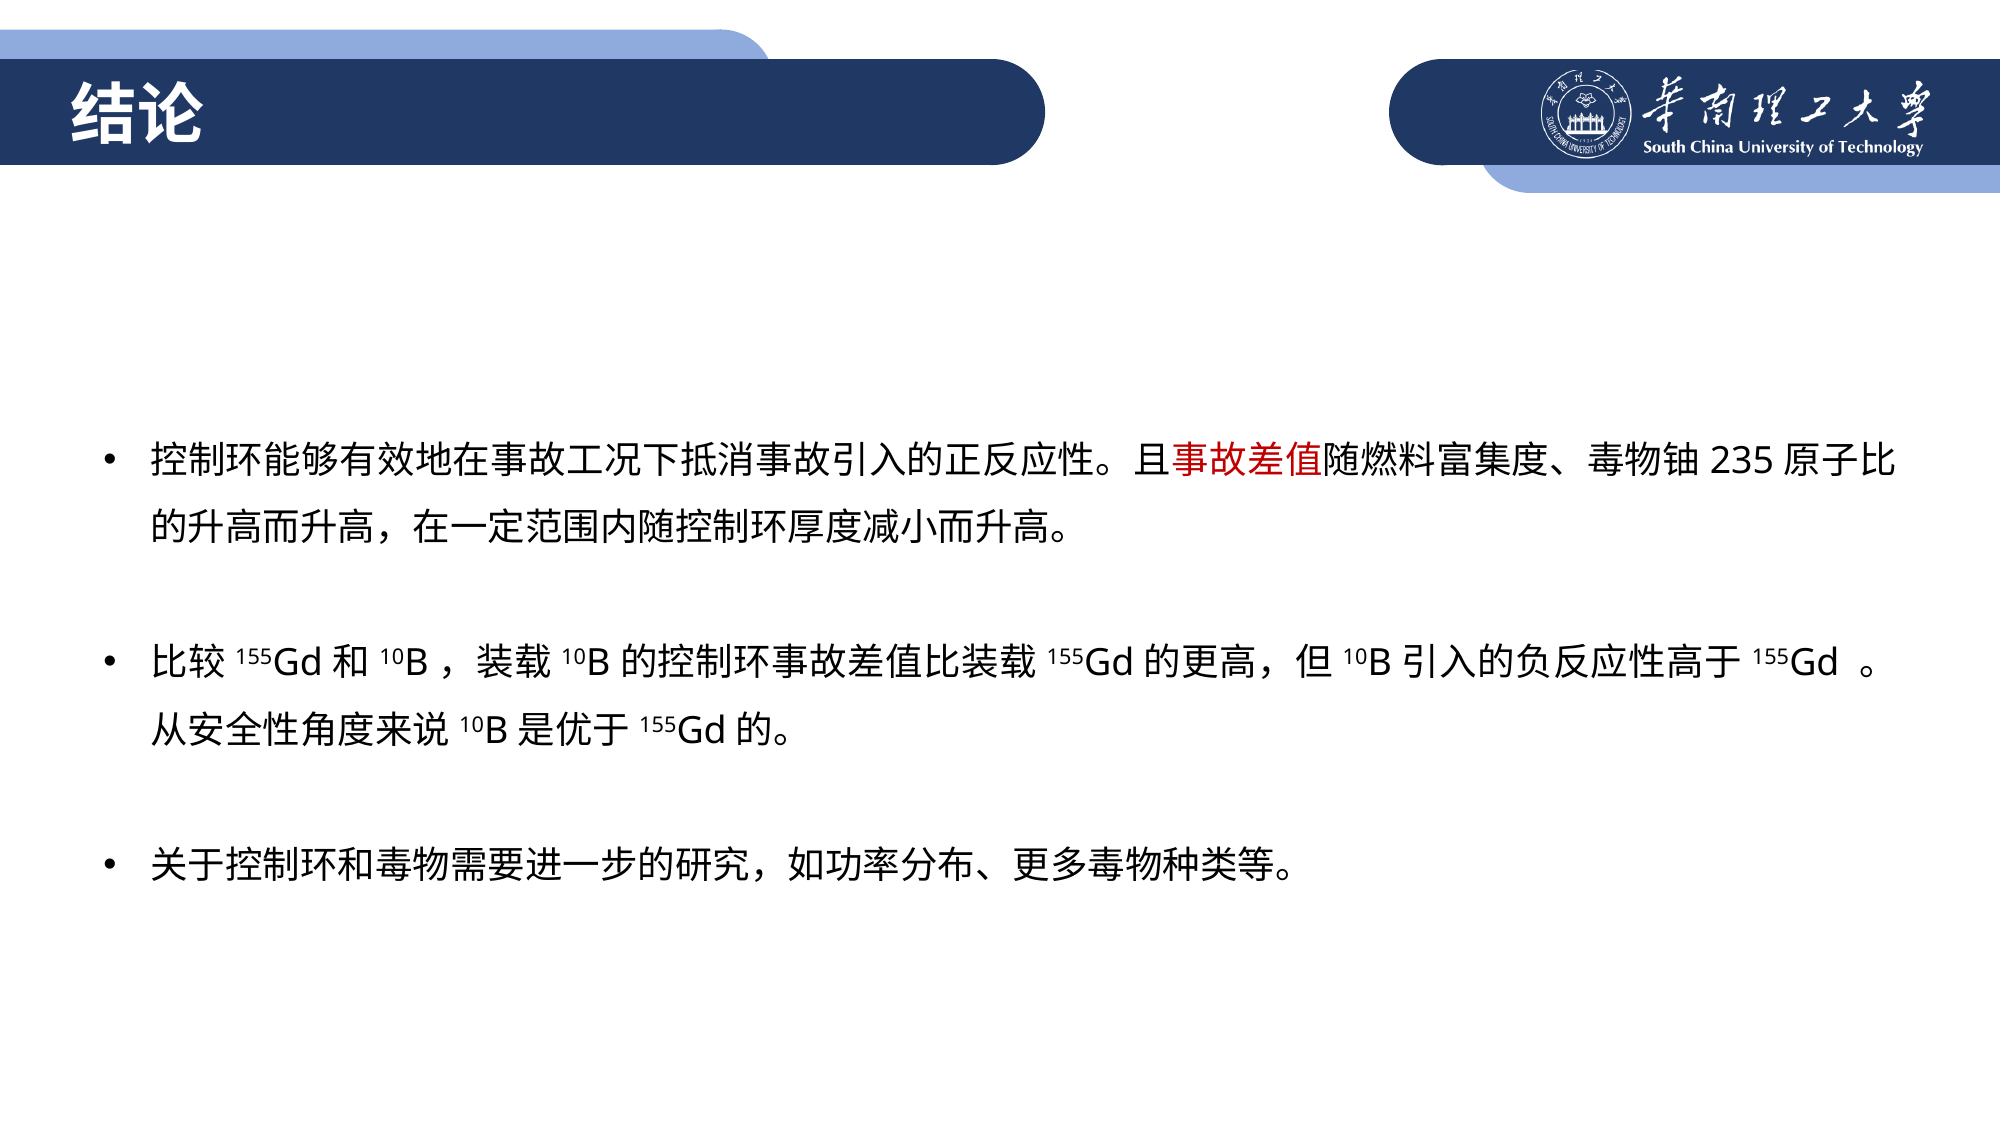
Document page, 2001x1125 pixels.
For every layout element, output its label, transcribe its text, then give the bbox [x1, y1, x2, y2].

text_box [0, 29, 774, 59]
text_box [0, 59, 1046, 166]
picture [1535, 70, 1937, 159]
text_box 控制环能够有效地在事故工况下抵消事故引入的正反应性。且事故差值随燃料富集度、毒物铀235原子比的升高而升高，在一定范围内随控制环厚度减小而升高。 比较155Gd和10B，装载10B的控制环事故差值比装载155Gd的更高，但10B引入的负反应性高于155Gd 。从安全性角度来说10B是优于155Gd的。 关于控制环和毒物需要进一步的研究，如功率分布、更多毒物种类等。 [88, 235, 1912, 1064]
